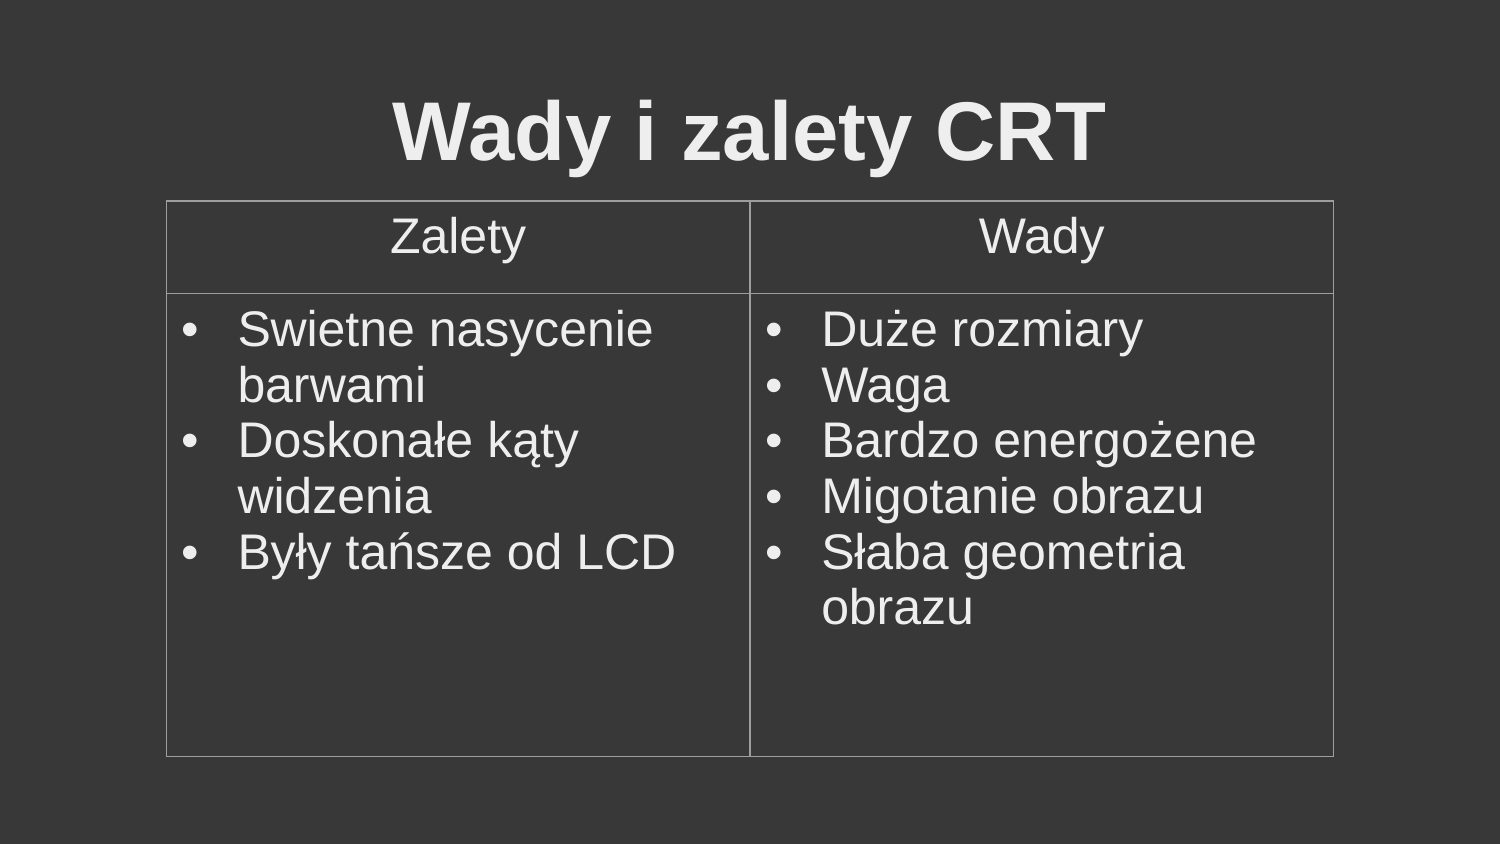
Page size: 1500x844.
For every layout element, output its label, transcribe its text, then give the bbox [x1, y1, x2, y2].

table_header Wady [751, 202, 1333, 293]
table_header Zalety [167, 202, 749, 293]
title Wady i zalety CRT [323, 62, 1177, 149]
table_cell Swietne nasycenie barwami Doskonałe kąty widzenia Były tańsze od LCD [167, 294, 749, 756]
table_cell Duże rozmiary Waga Bardzo energożene Migotanie obrazu Słaba geometria obrazu [751, 294, 1333, 756]
